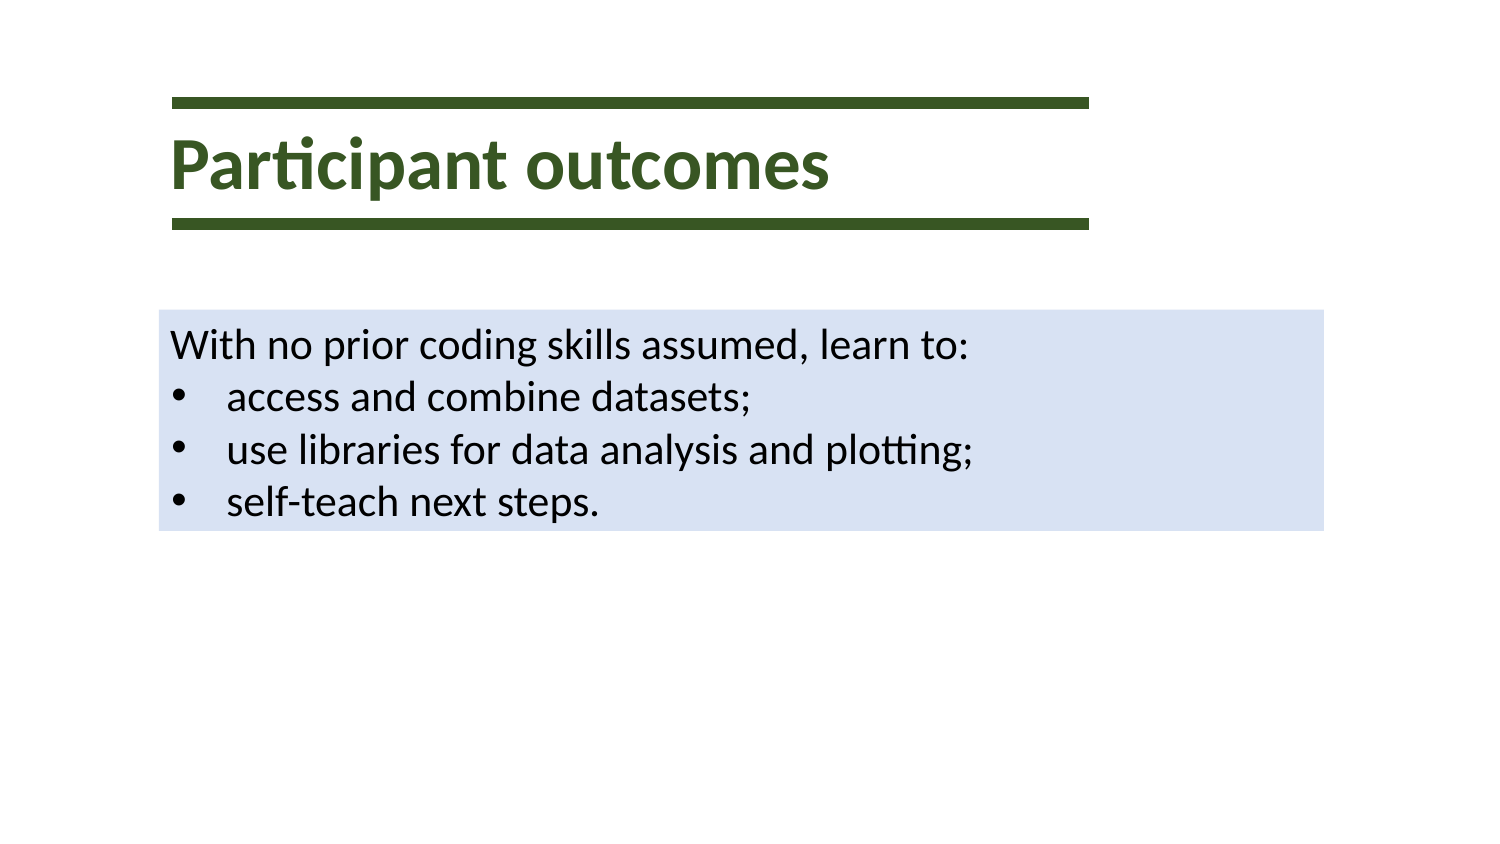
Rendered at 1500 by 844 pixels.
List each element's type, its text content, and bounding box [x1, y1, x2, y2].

text_box Participant outcomes [159, 108, 1102, 210]
text_box With no prior coding skills assumed, learn to: access and combine datasets; use libraries for data analysis and plotting; self-teach next steps. [158, 309, 1324, 531]
